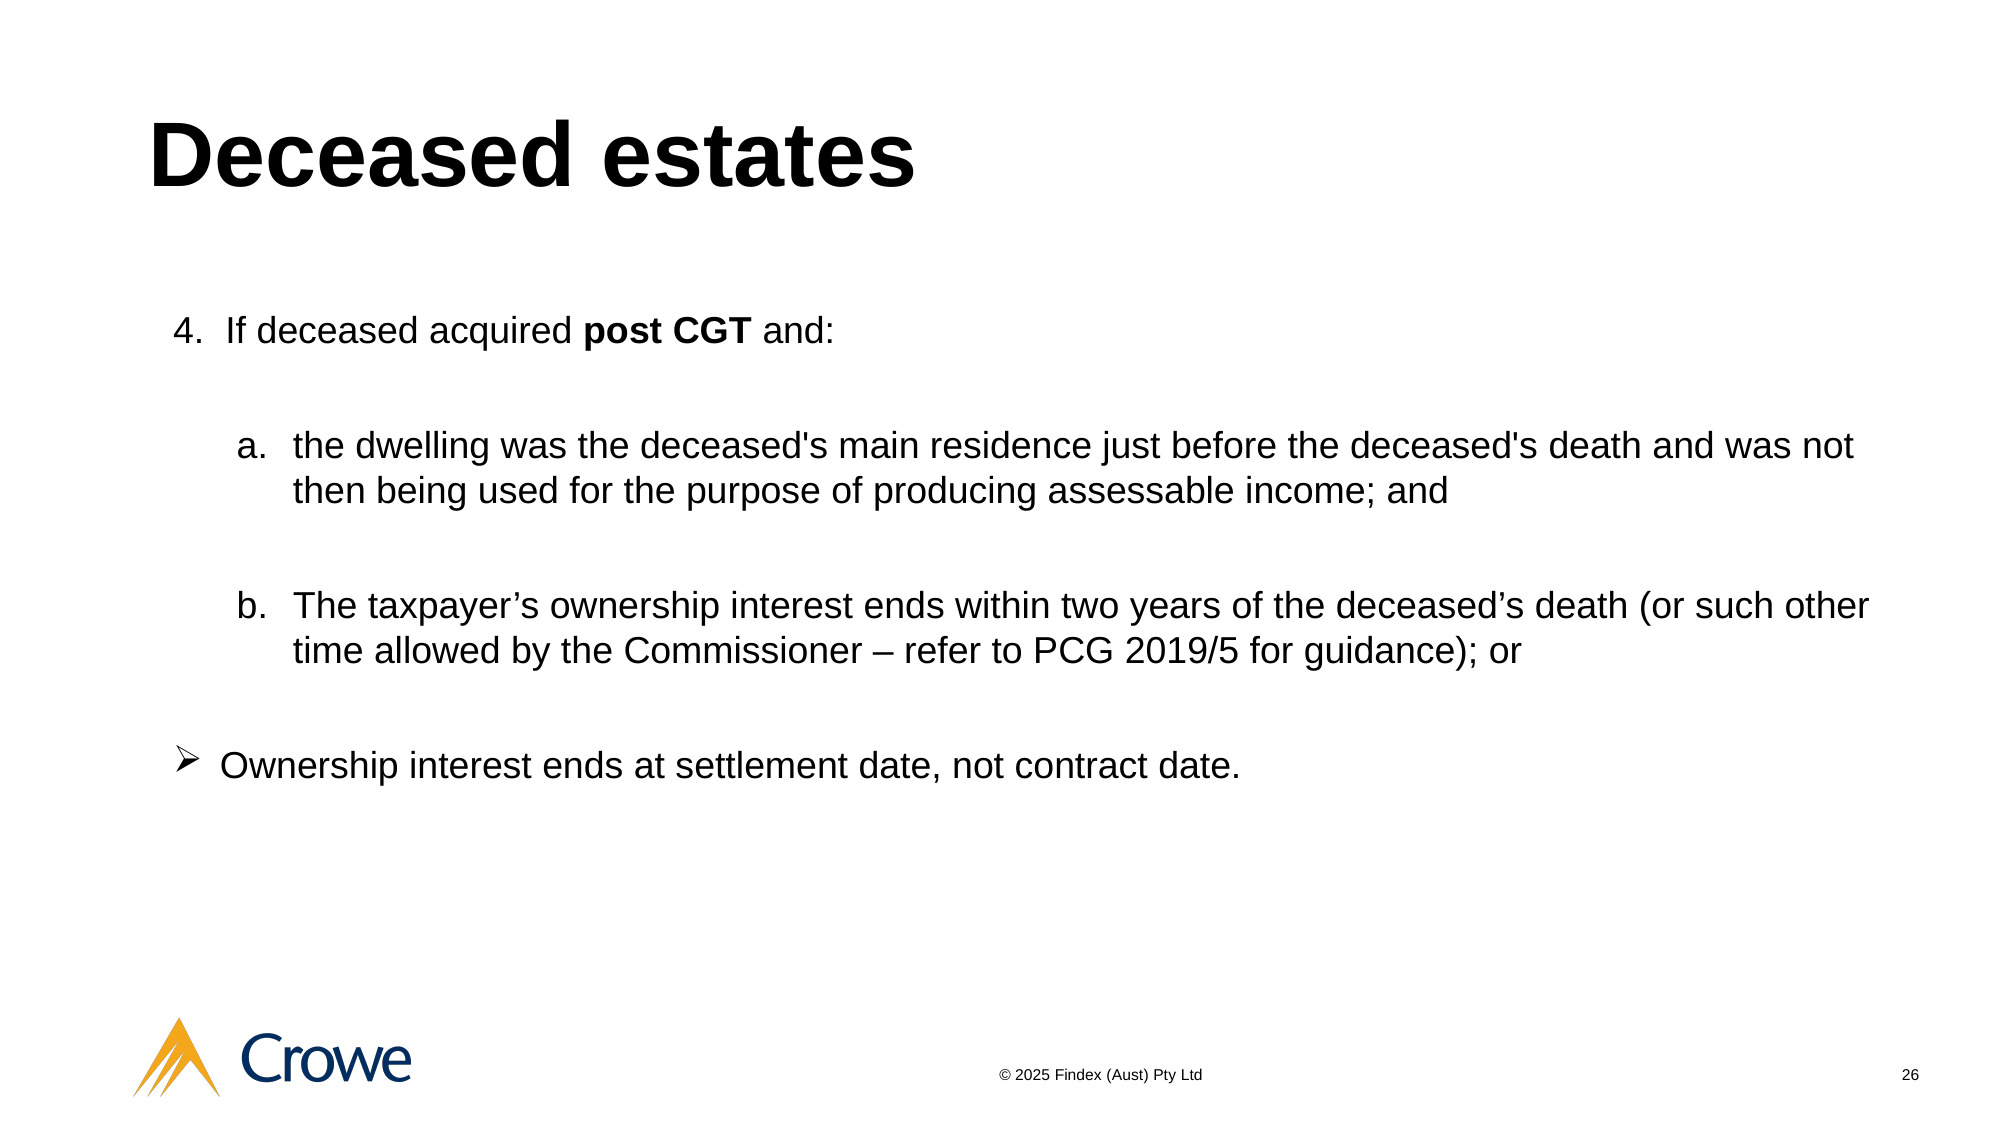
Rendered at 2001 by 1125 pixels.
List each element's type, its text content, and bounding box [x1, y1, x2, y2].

text_box 4. If deceased acquired post CGT and: the dwelling was the deceased's main residence just before the deceased's death and was not then being used for the purpose of producing assessable income; and The taxpayer’s ownership interest ends within two years of the deceased’s death (or such other time allowed by the Commissioner – refer to PCG 2019/5 for guidance); or Ownership interest ends at settlement date, not contract date. [158, 298, 1895, 1033]
picture [133, 1018, 411, 1097]
list [133, 273, 1870, 1008]
title Deceased estates [133, 87, 1920, 239]
